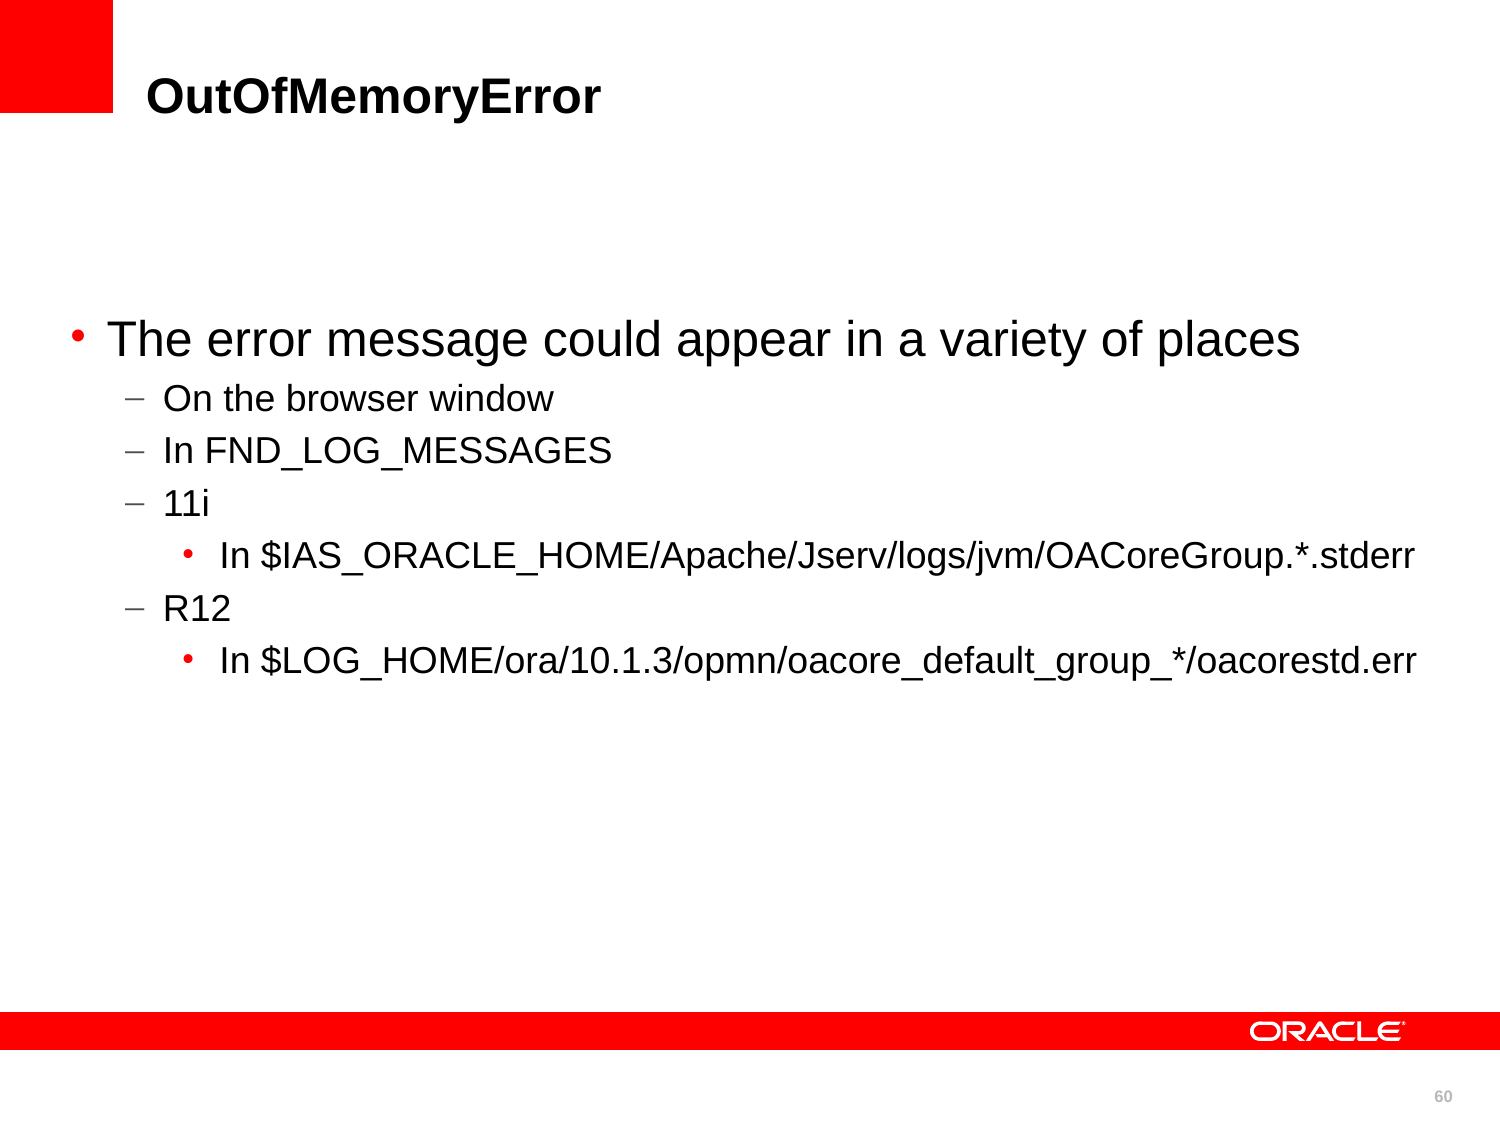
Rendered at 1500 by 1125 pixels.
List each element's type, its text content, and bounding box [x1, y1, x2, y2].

picture [0, 1012, 1500, 1050]
picture [0, 0, 113, 113]
title OutOfMemoryError [145, 63, 1390, 205]
list The error message could appear in a variety of places On the browser window In FND_LOG_MESSAGES 11i In $IAS_ORACLE_HOME/Apache/Jserv/logs/jvm/OACoreGroup.*.stderr R12 In $LOG_HOME/ora/10.1.3/opmn/oacore_default_group_*/oacorestd.err [69, 305, 1451, 863]
